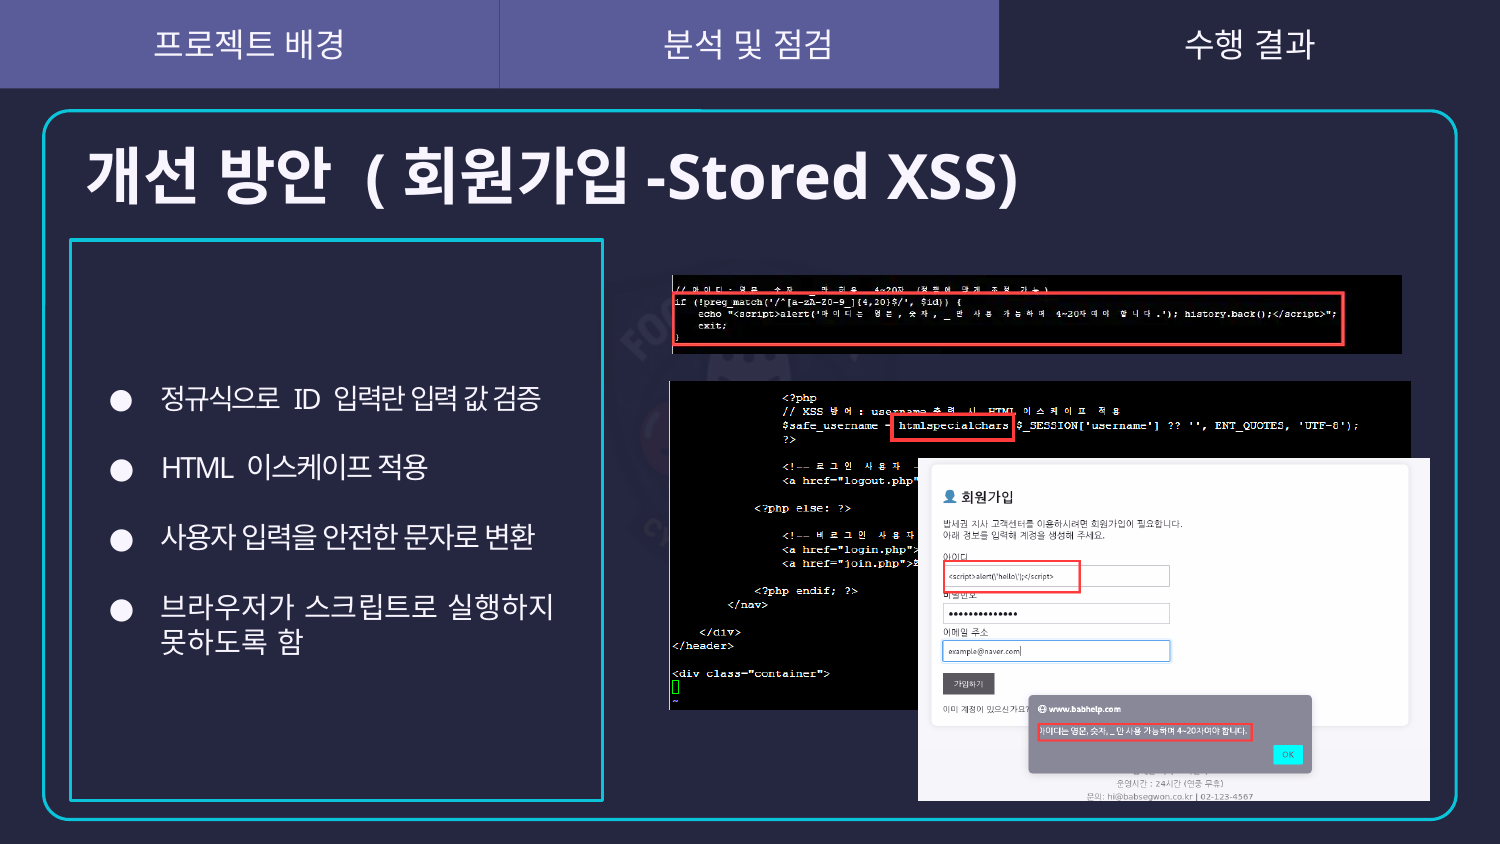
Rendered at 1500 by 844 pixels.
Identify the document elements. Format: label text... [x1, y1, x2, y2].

list 정규식으로 ID 입력란 입력 값 검증 HTML 이스케이프 적용 사용자 입력을 안전한 문자로 변환 브라우저가 스크립트로 실행하지 못하도록 함 [69, 238, 604, 802]
title 개선 방안 (회원가입-Stored XSS) [70, 127, 1430, 222]
picture [669, 381, 1430, 801]
picture [672, 274, 1403, 354]
